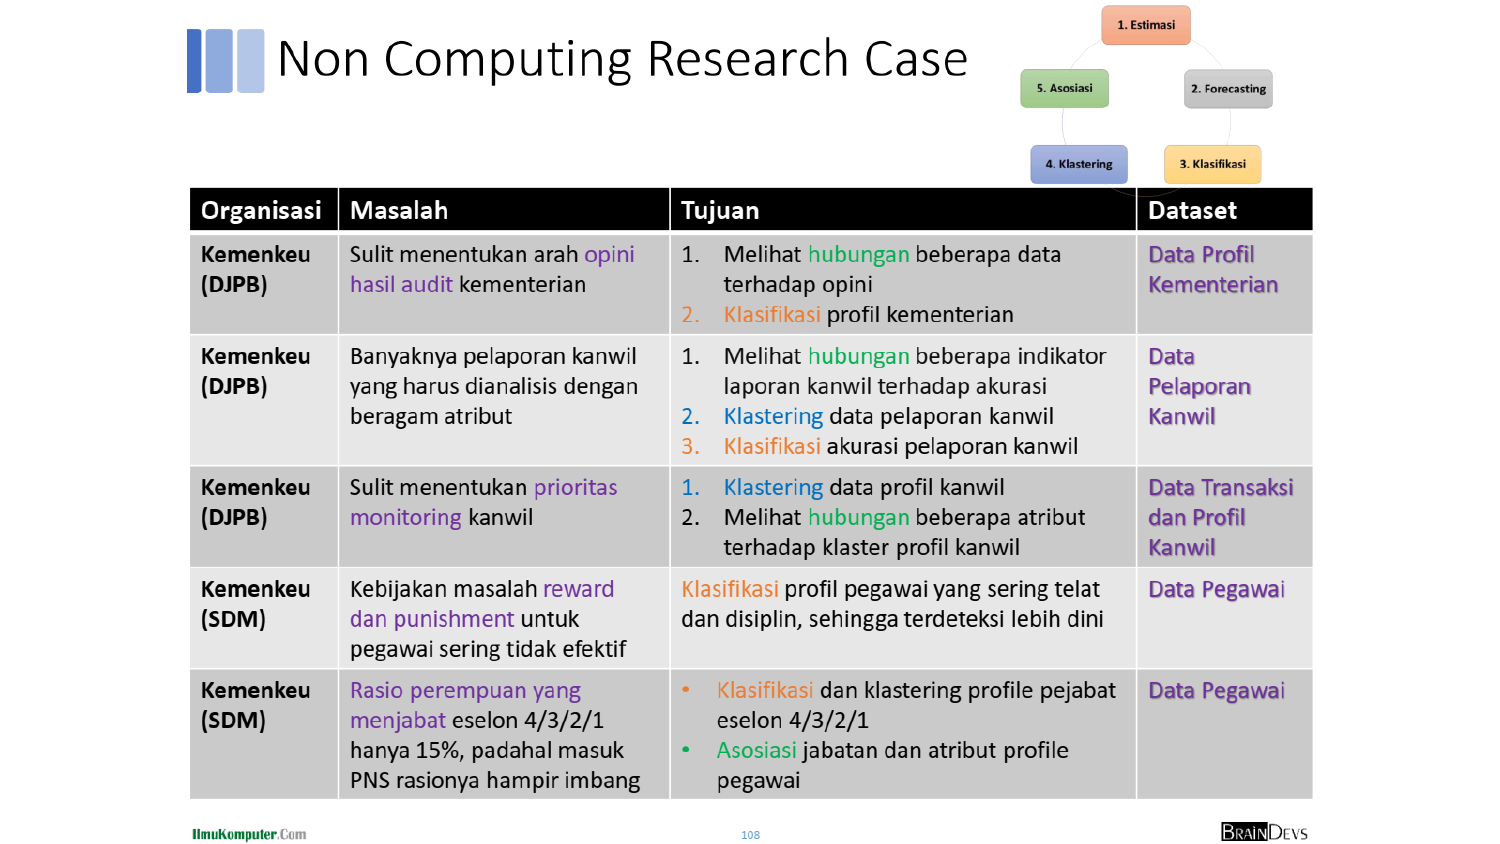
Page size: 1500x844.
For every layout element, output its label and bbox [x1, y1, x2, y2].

picture [187, 0, 1313, 844]
